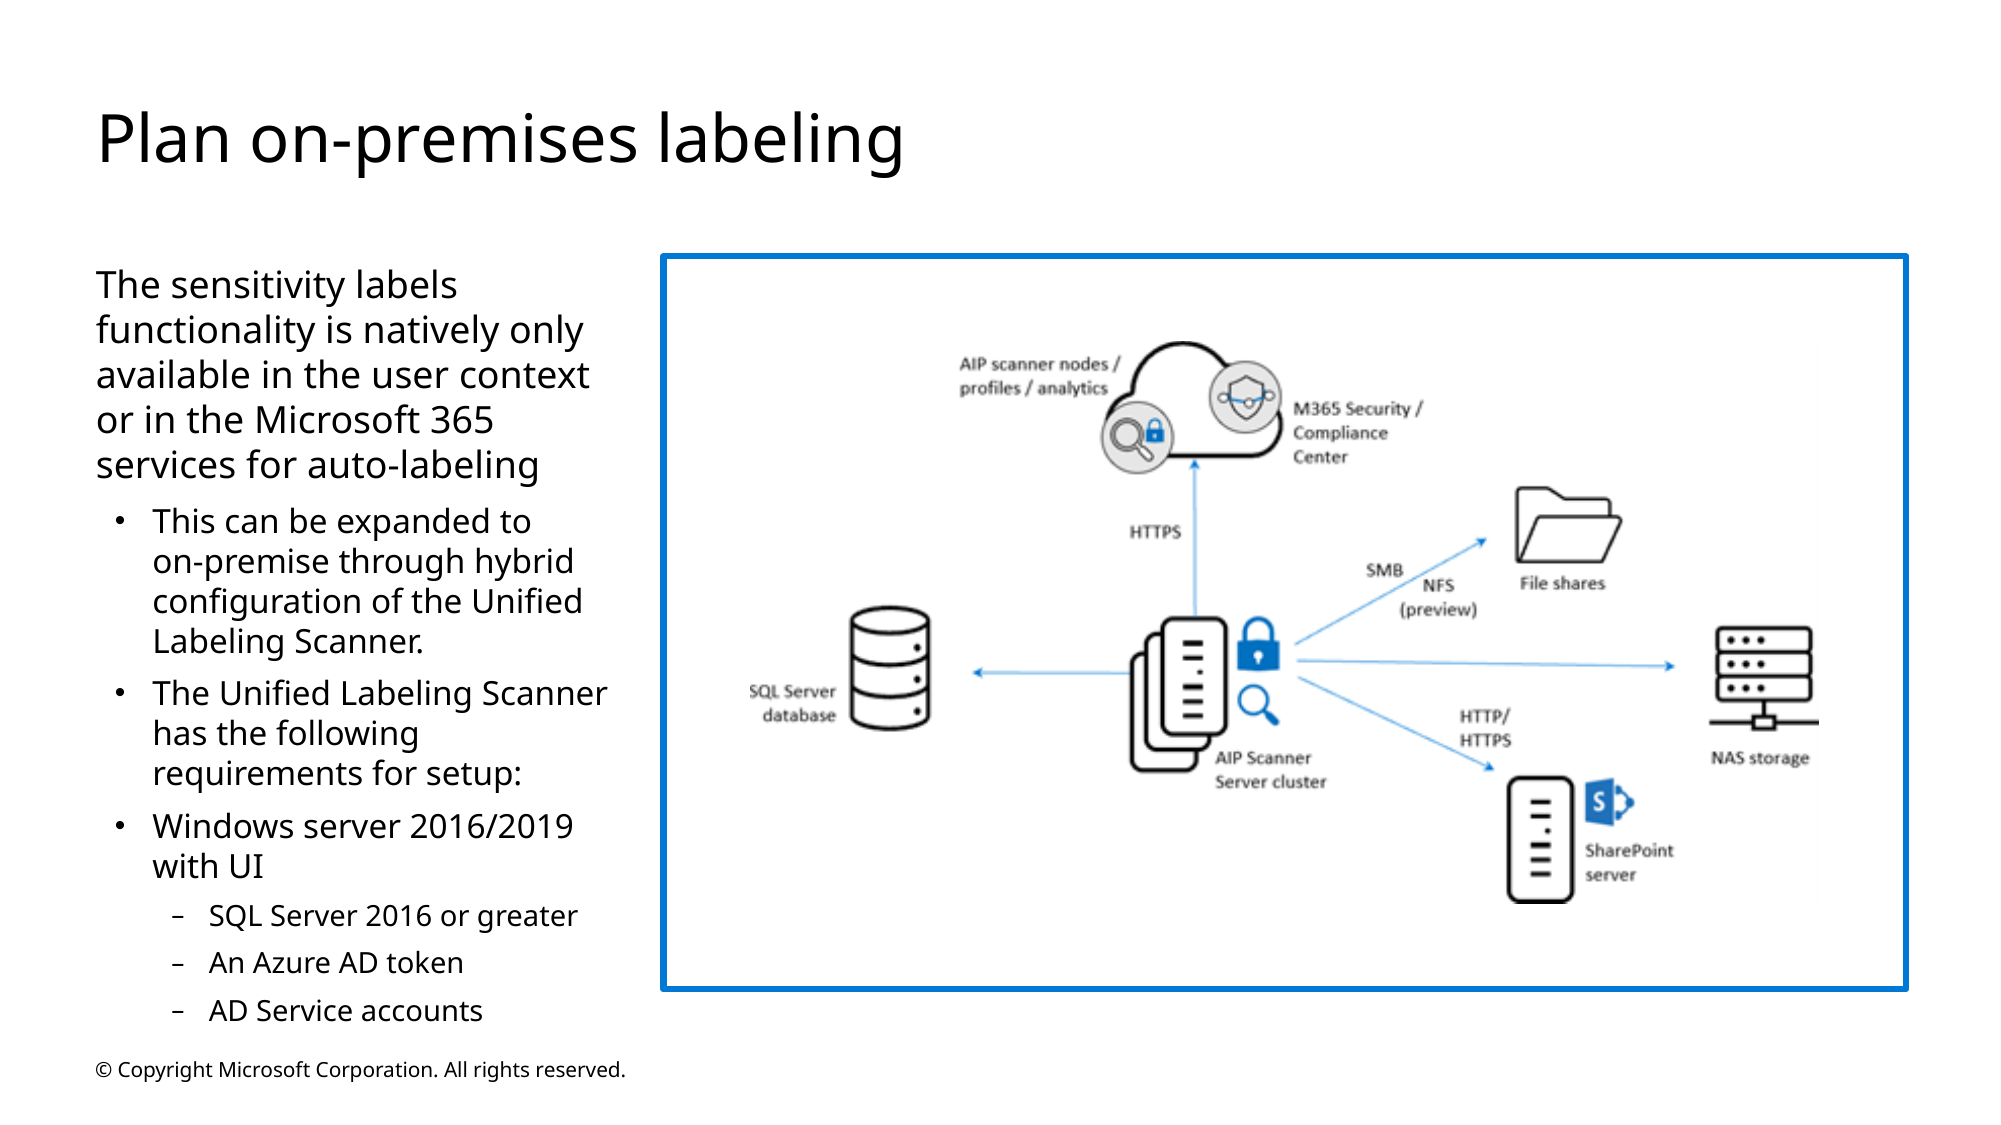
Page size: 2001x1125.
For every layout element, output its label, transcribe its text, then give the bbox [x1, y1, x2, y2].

list This can be expanded to on-premise through hybrid configuration of the Unified Labeling Scanner. The Unified Labeling Scanner has the following requirements for setup: Windows server 2016/2019 with UI SQL Server 2016 or greater An Azure AD token AD Service accounts [96, 500, 617, 1049]
title Plan on-premises labeling [96, 96, 1909, 177]
picture [666, 259, 1904, 987]
list The sensitivity labels functionality is natively only available in the user context or in the Microsoft 365 services for auto-labeling [95, 261, 617, 489]
